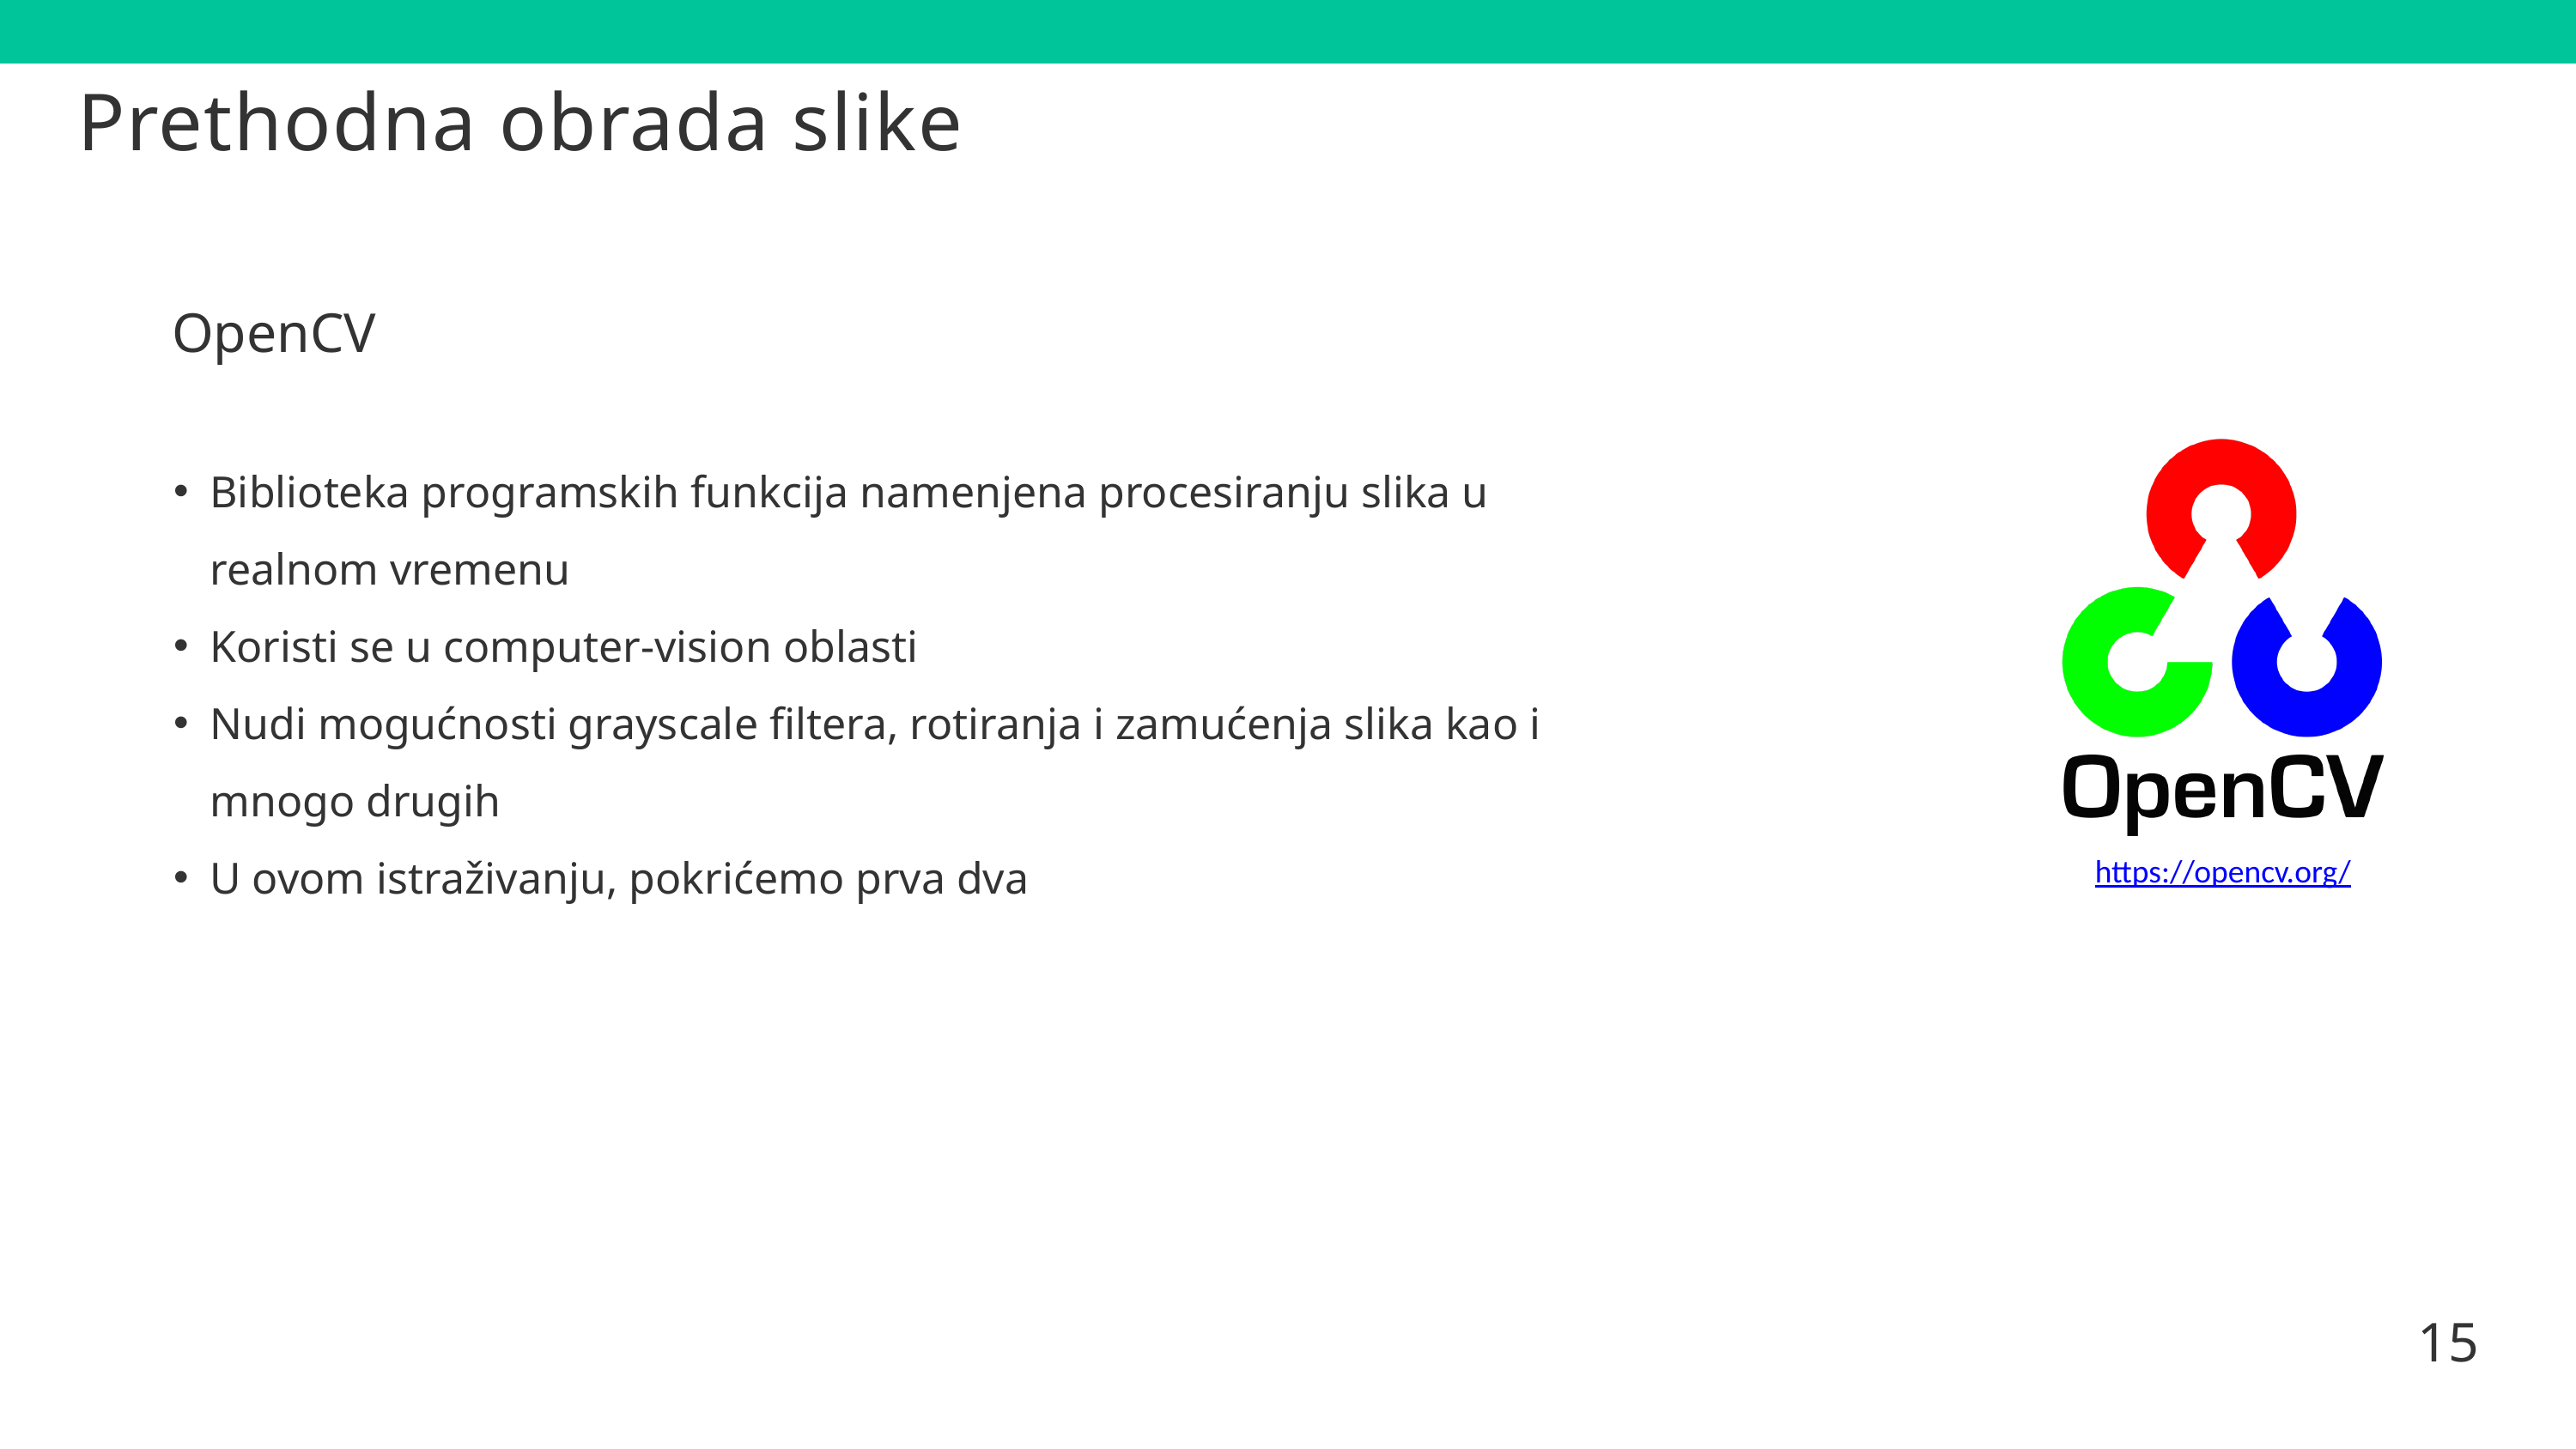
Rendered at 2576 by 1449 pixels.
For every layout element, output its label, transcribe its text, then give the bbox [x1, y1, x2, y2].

title Prethodna obrada slike [64, 73, 1095, 200]
text_box OpenCV [171, 276, 1643, 363]
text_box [0, 0, 2576, 64]
picture [2060, 439, 2384, 836]
text_box 15 [2383, 1286, 2480, 1373]
text_box Biblioteka programskih funkcija namenjena procesiranju slika u realnom vremenu Koristi se u computer-vision oblasti Nudi mogućnosti grayscale filtera, rotiranja i zamućenja slika kao i mnogo drugih U ovom istraživanju, pokrićemo prva dva [137, 439, 1643, 903]
text_box https://opencv.org/ [2082, 844, 2384, 896]
